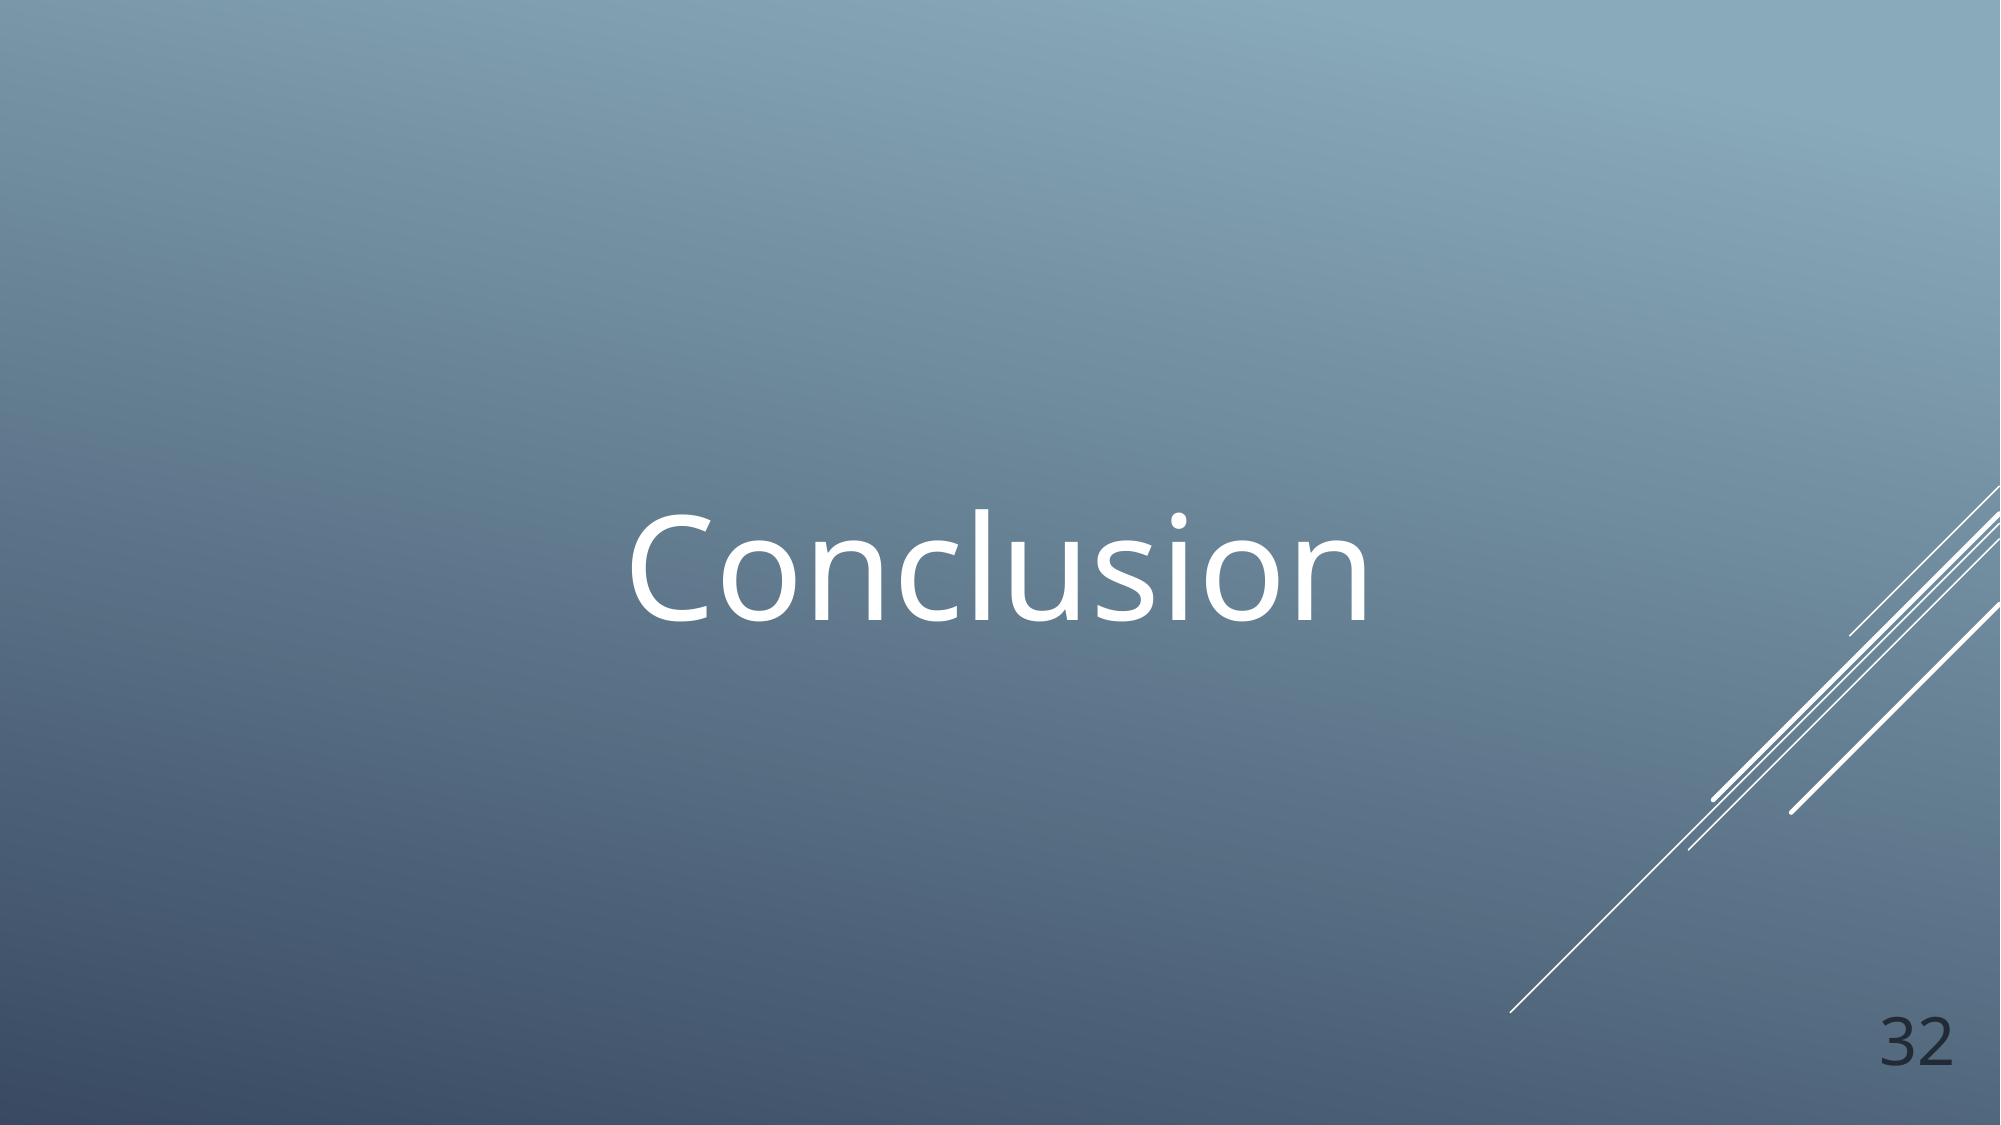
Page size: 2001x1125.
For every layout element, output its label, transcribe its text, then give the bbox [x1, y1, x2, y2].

slide_number 32 [1783, 987, 1971, 1098]
title Conclusion [0, 0, 2000, 1125]
